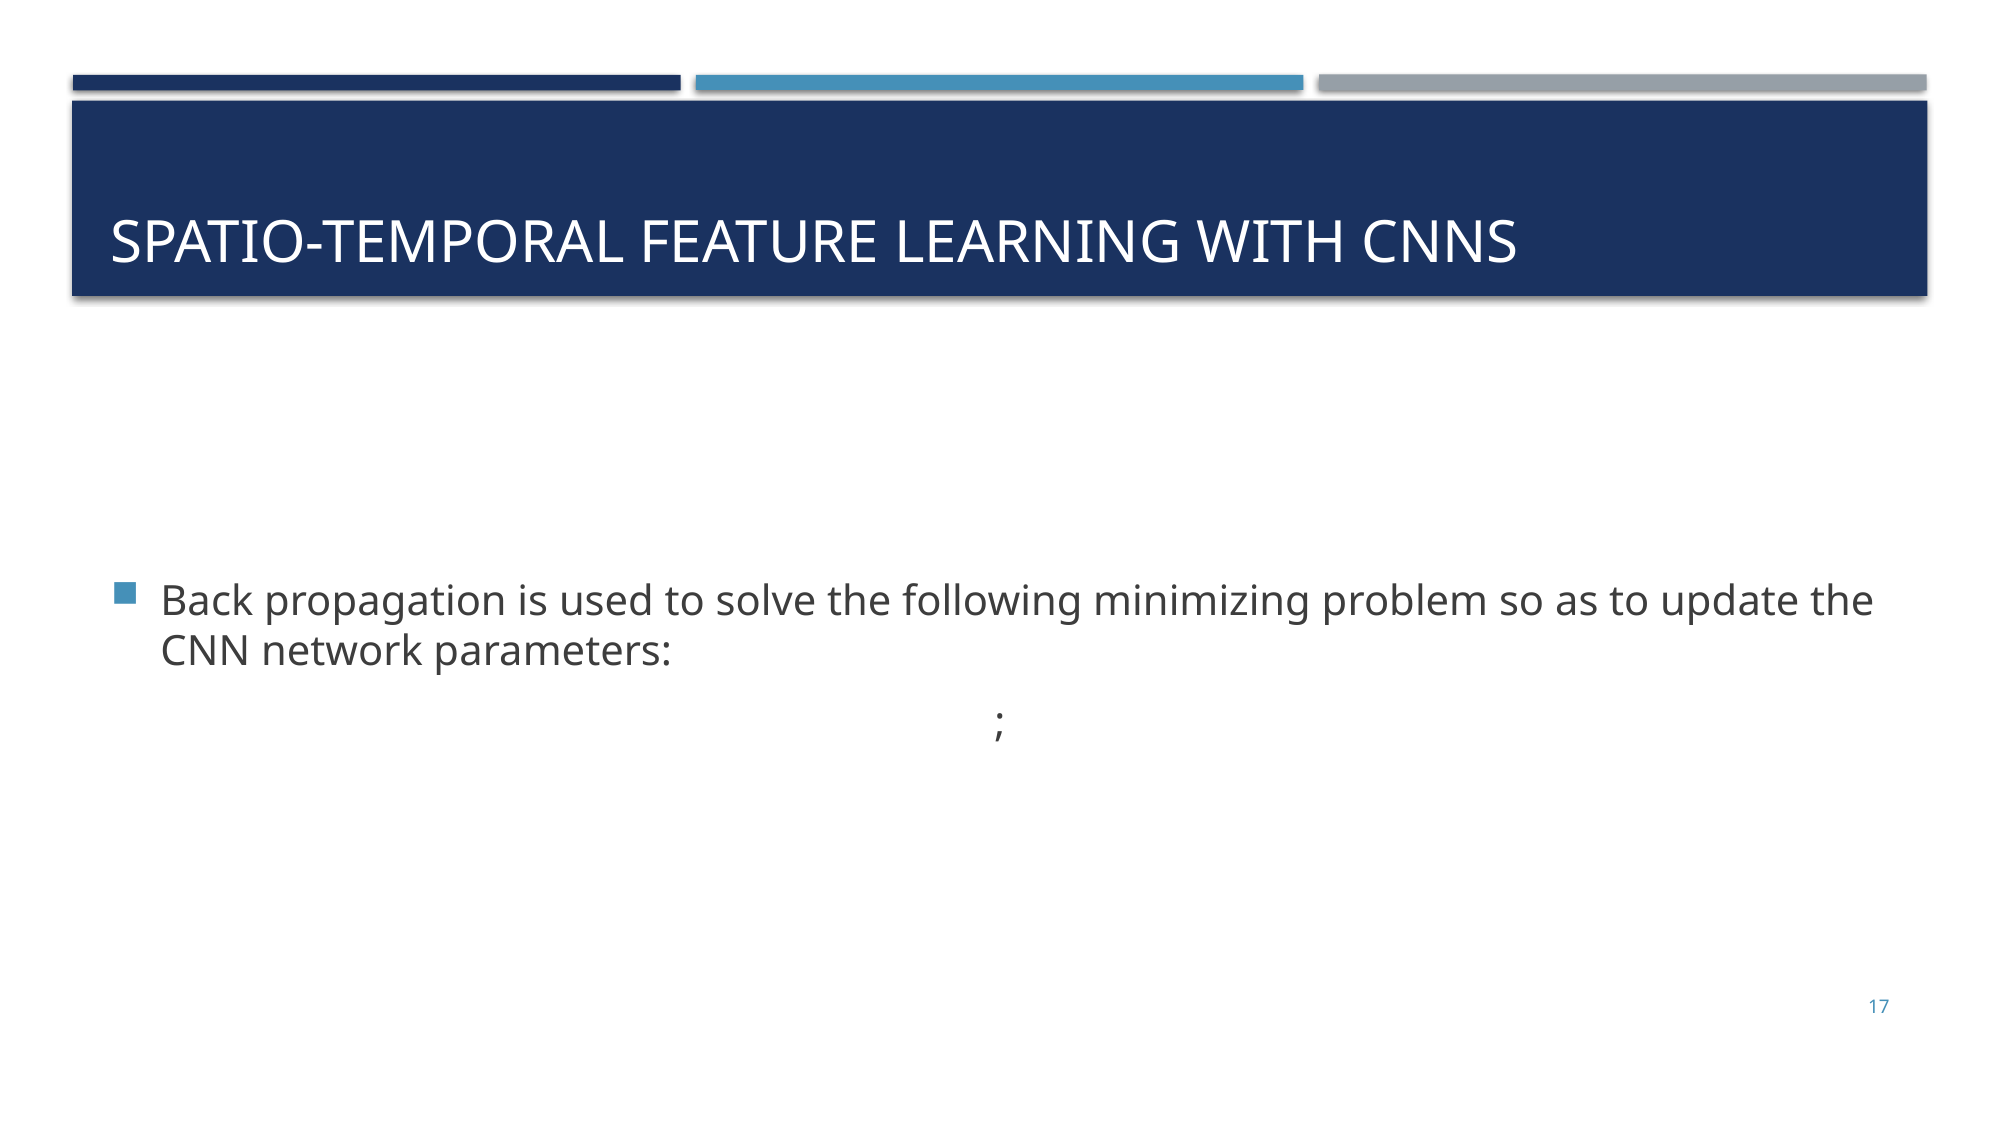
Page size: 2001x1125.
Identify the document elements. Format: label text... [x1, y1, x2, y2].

slide_number 17 [1732, 977, 1905, 1037]
title SPATIO-TEMPORAL FEATURE LEARNING WITH CNNS [95, 115, 1905, 282]
